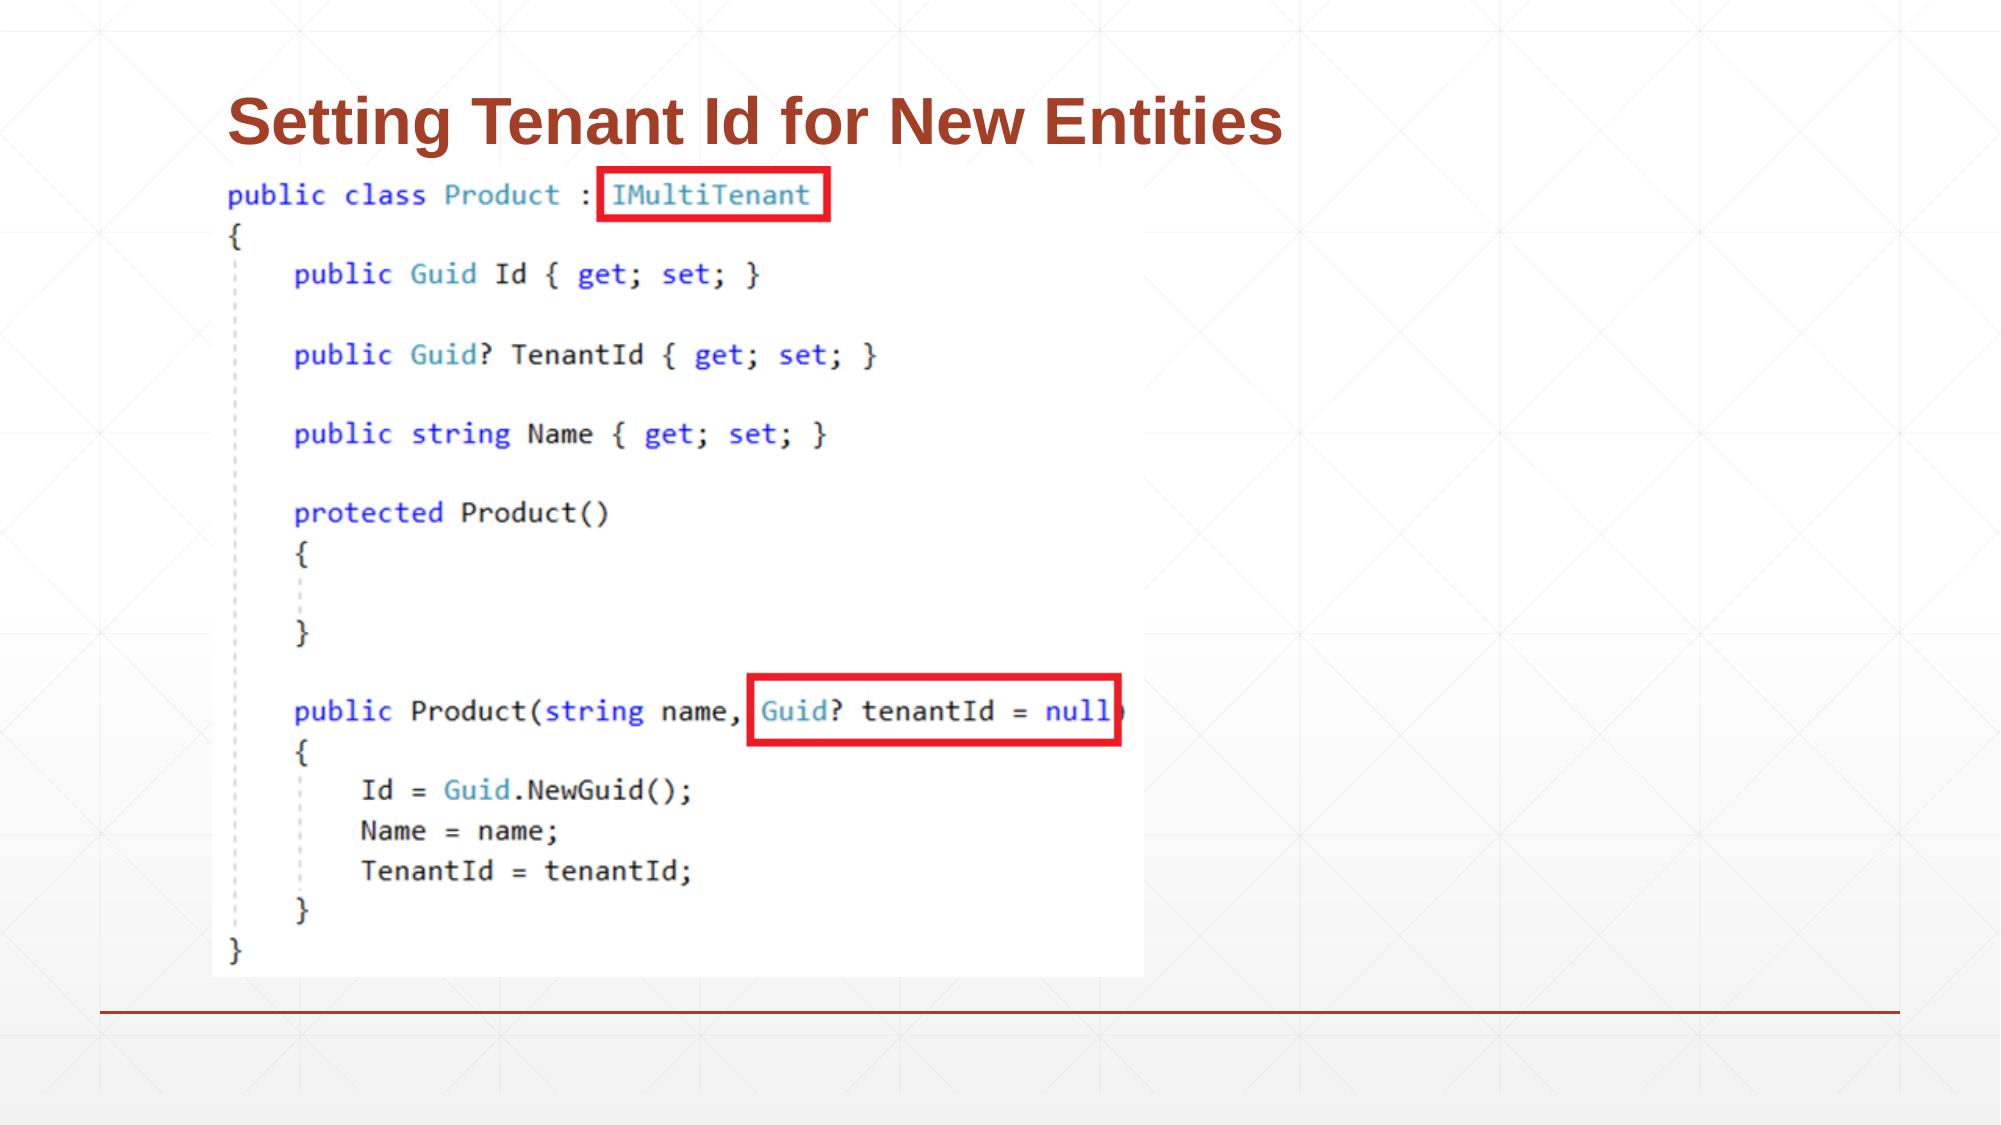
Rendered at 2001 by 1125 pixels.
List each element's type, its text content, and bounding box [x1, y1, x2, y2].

title Setting Tenant Id for New Entities [212, 62, 1788, 167]
picture [212, 166, 1144, 977]
